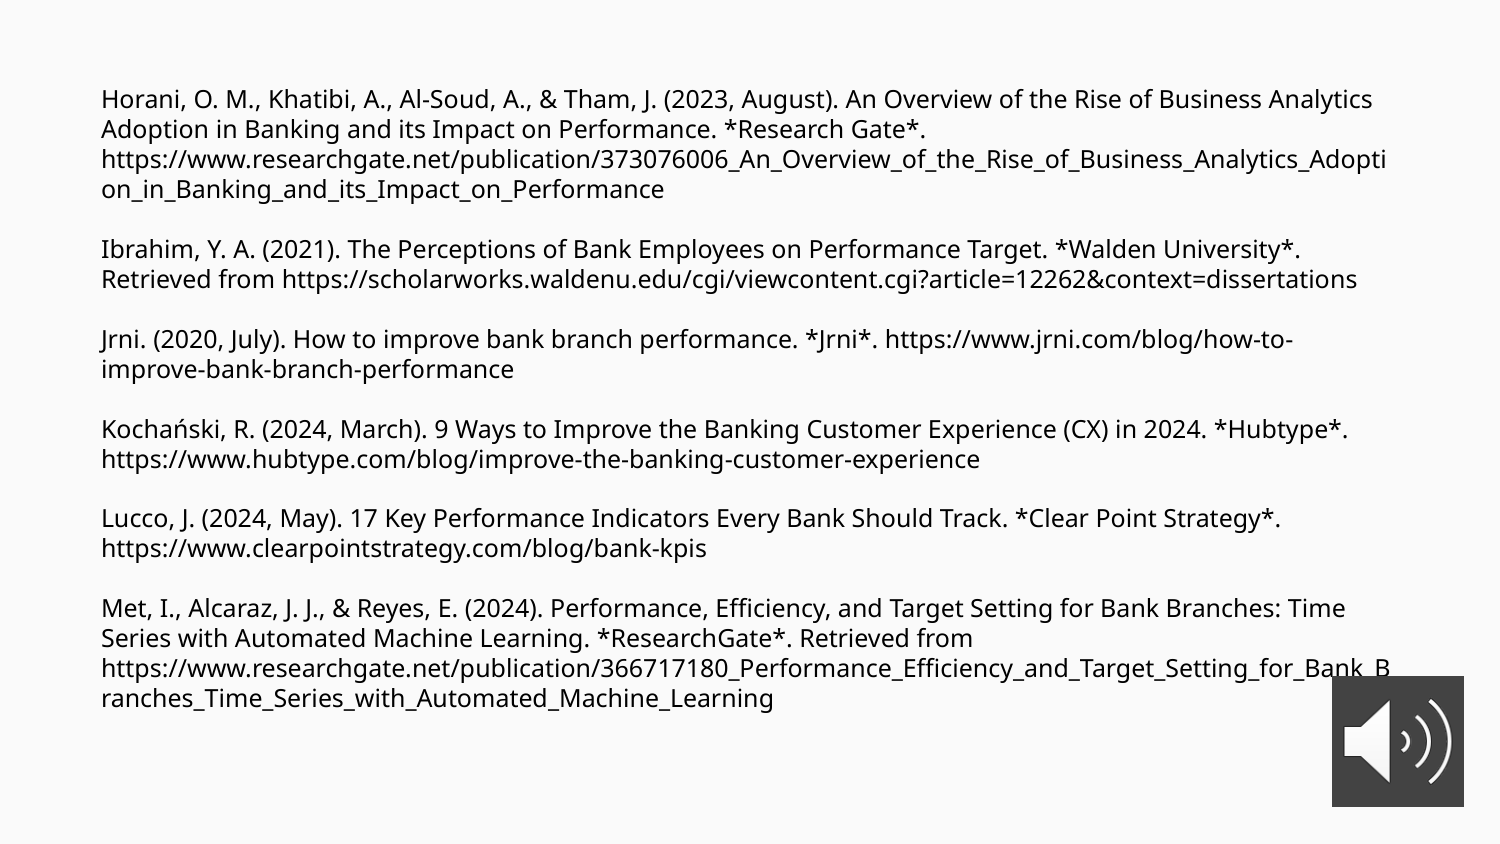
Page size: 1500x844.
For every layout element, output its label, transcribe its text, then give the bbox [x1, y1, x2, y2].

picture [1330, 674, 1465, 809]
text_box Horani, O. M., Khatibi, A., Al-Soud, A., & Tham, J. (2023, August). An Overview of the Rise of Business Analytics Adoption in Banking and its Impact on Performance. *Research Gate*. https://www.researchgate.net/publication/373076006_An_Overview_of_the_Rise_of_Business_Analytics_Adoption_in_Banking_and_its_Impact_on_Performance Ibrahim, Y. A. (2021). The Perceptions of Bank Employees on Performance Target. *Walden University*. Retrieved from https://scholarworks.waldenu.edu/cgi/viewcontent.cgi?article=12262&context=dissertations Jrni. (2020, July). How to improve bank branch performance. *Jrni*. https://www.jrni.com/blog/how-to-improve-bank-branch-performance Kochański, R. (2024, March). 9 Ways to Improve the Banking Customer Experience (CX) in 2024. *Hubtype*. https://www.hubtype.com/blog/improve-the-banking-customer-experience Lucco, J. (2024, May). 17 Key Performance Indicators Every Bank Should Track. *Clear Point Strategy*. https://www.clearpointstrategy.com/blog/bank-kpis Met, I., Alcaraz, J. J., & Reyes, E. (2024). Performance, Efficiency, and Target Setting for Bank Branches: Time Series with Automated Machine Learning. *ResearchGate*. Retrieved from https://www.researchgate.net/publication/366717180_Performance_Efficiency_and_Target_Setting_for_Bank_Branches_Time_Series_with_Automated_Machine_Learning [86, 68, 1414, 775]
